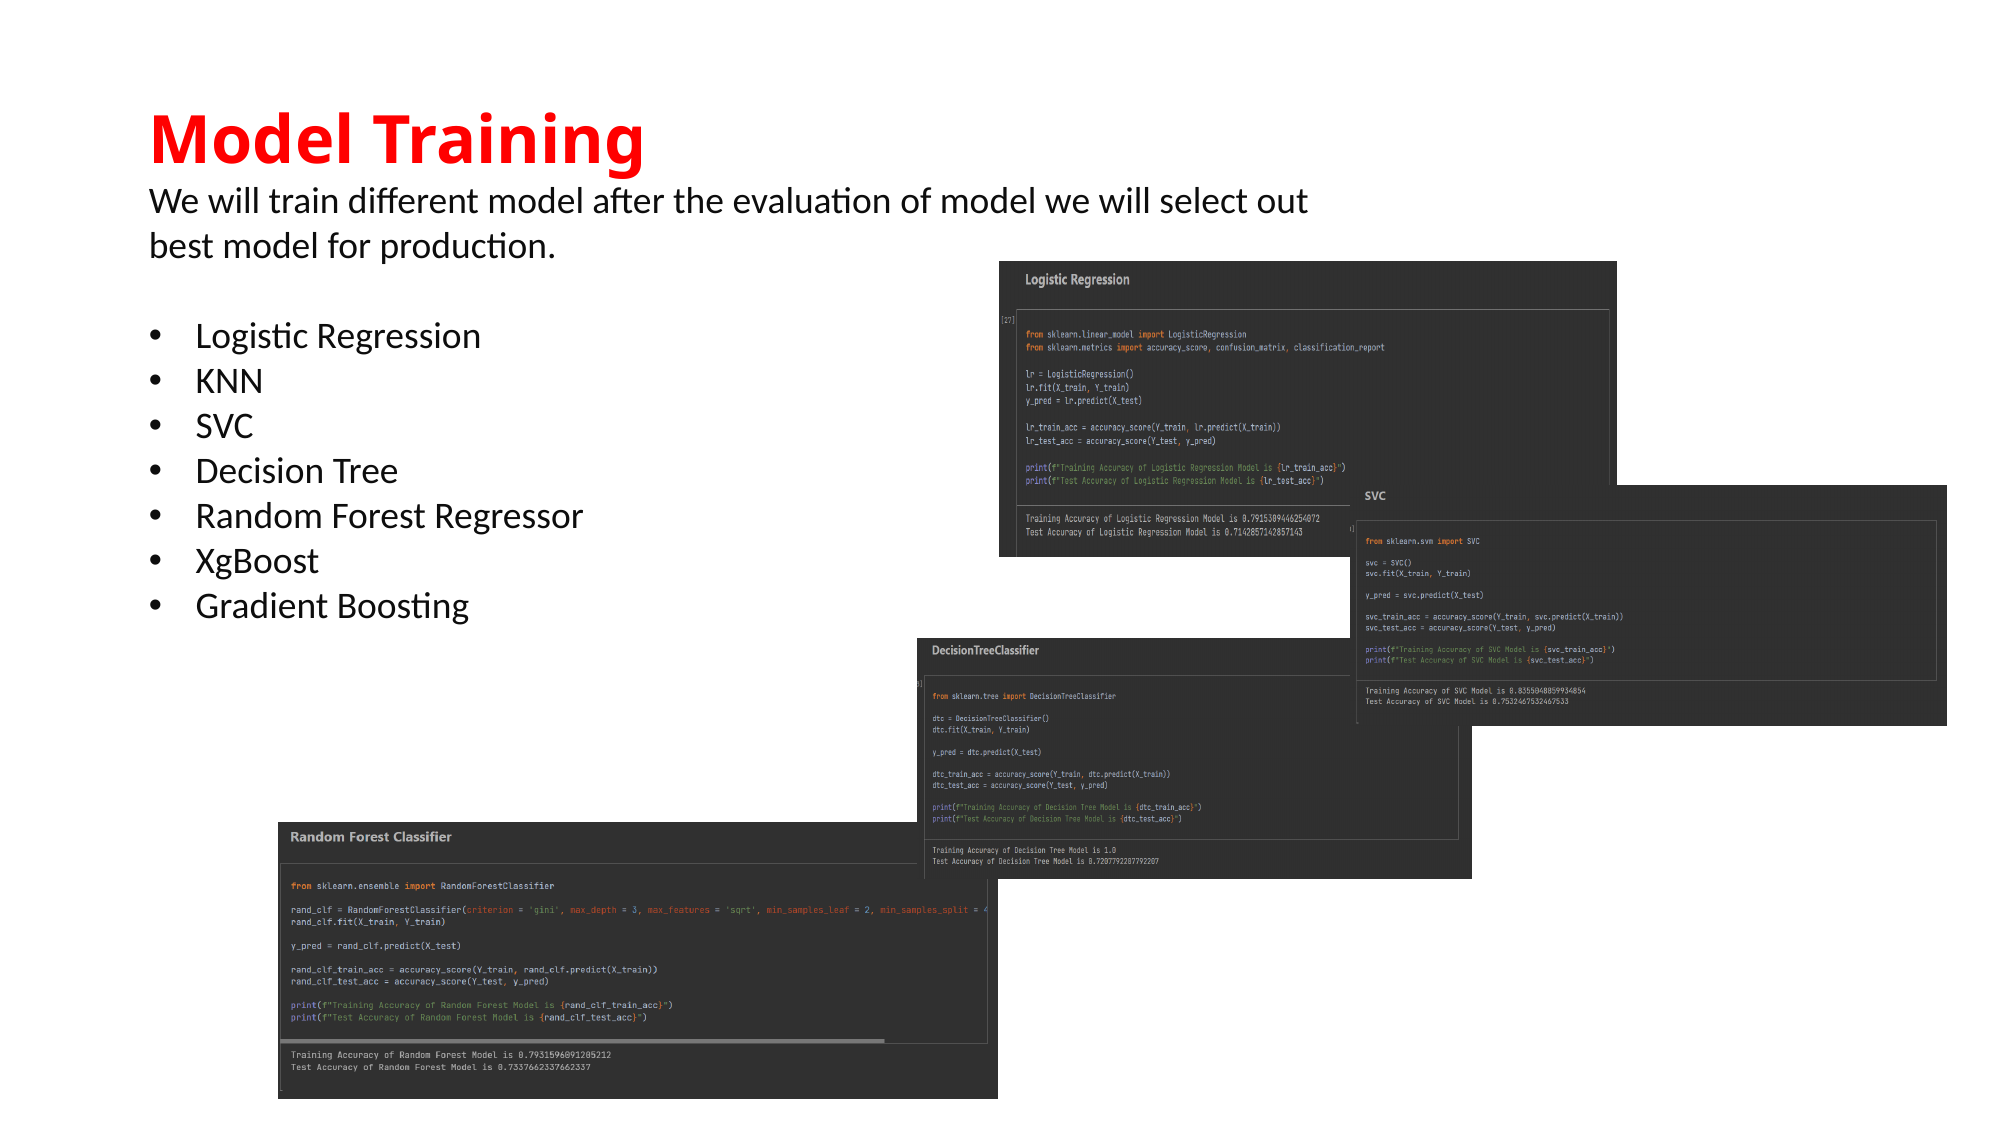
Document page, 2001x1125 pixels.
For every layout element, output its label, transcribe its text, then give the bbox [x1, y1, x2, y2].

text_box Model Training We will train different model after the evaluation of model we will select out best model for production. Logistic Regression KNN SVC Decision Tree Random Forest Regressor XgBoost Gradient Boosting [133, 89, 1397, 714]
picture [278, 261, 1947, 1099]
